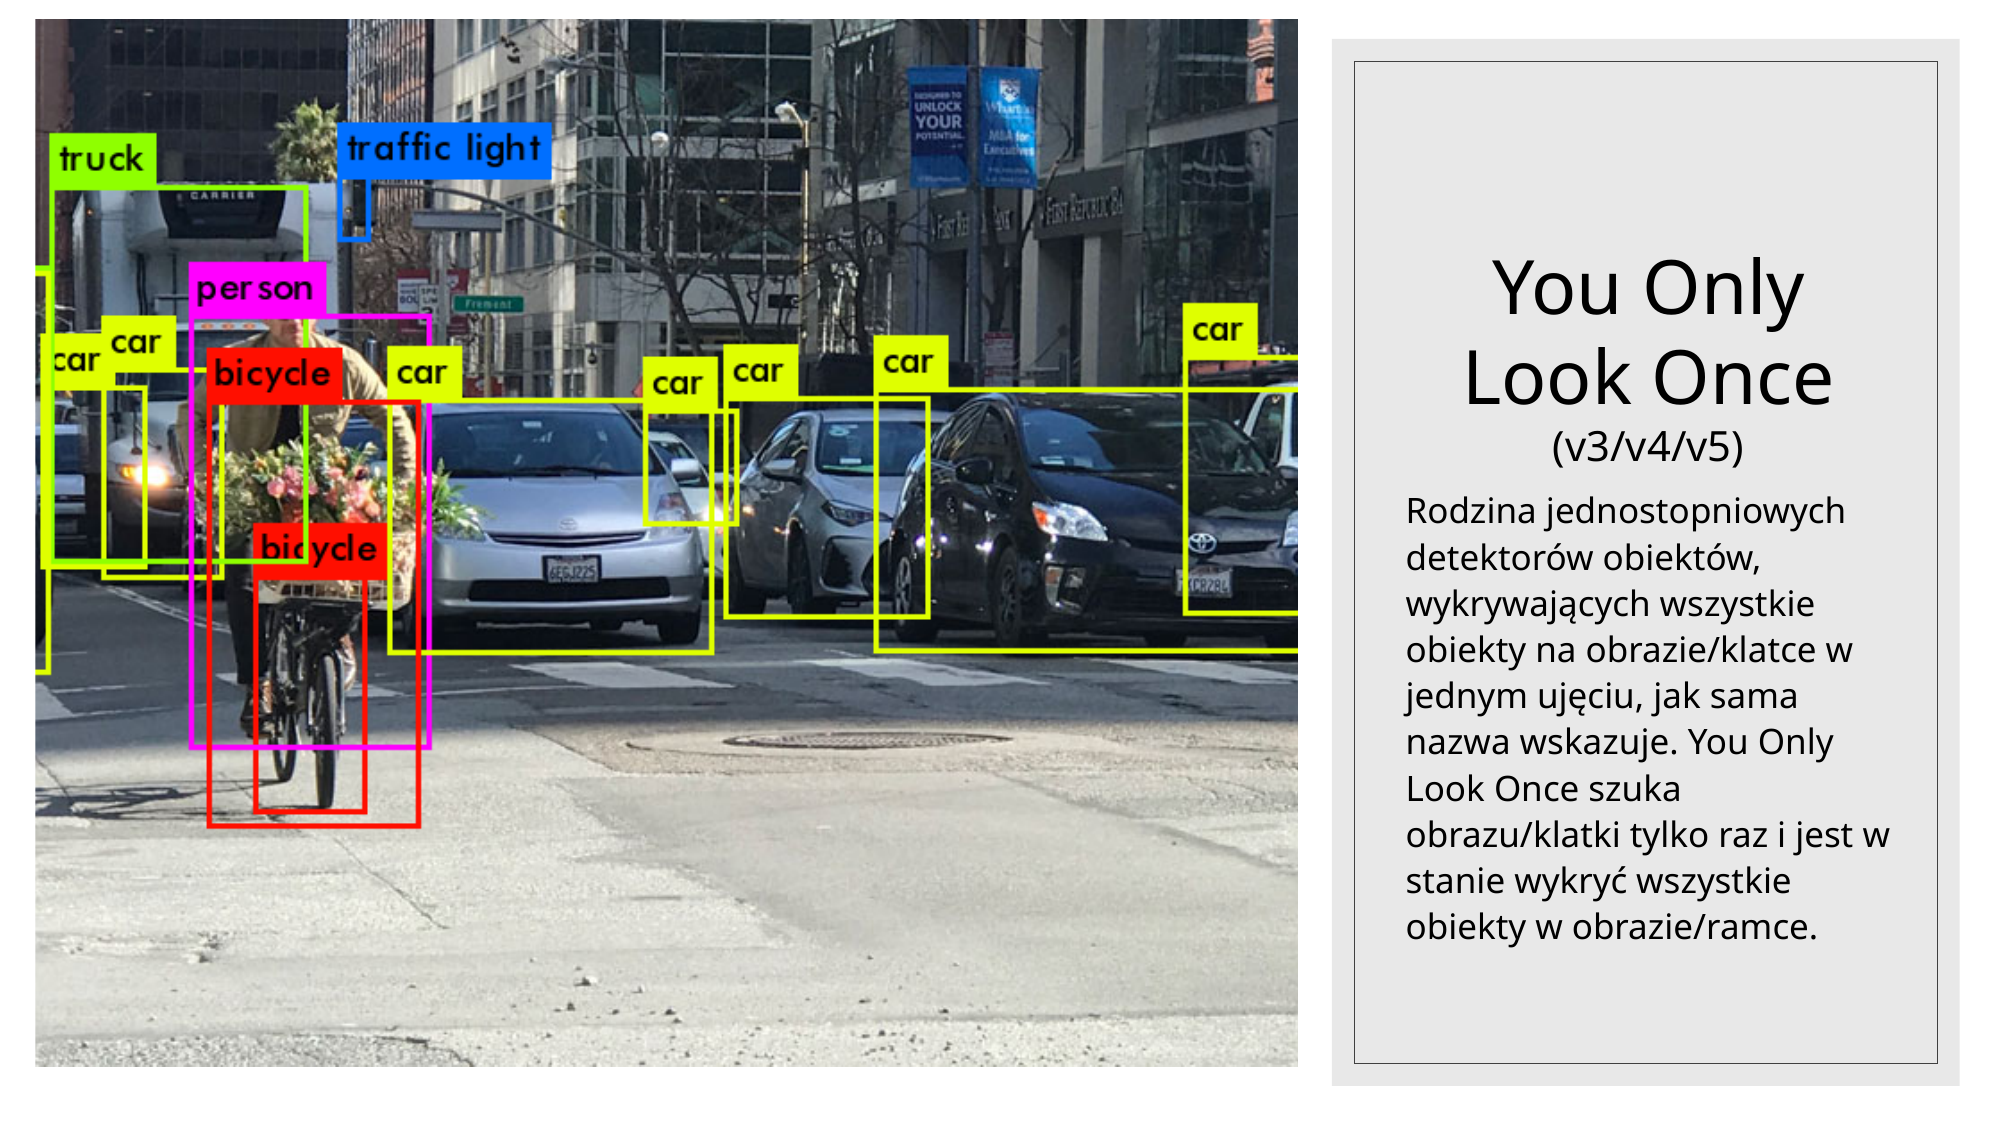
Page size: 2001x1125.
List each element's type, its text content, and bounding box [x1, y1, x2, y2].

title You Only Look Once (v3/v4/v5) [1390, 207, 1907, 477]
picture [35, 19, 1298, 1067]
list Rodzina jednostopniowych detektorów obiektów, wykrywających wszystkie obiekty na obrazie/klatce w jednym ujęciu, jak sama nazwa wskazuje. You Only Look Once szuka obrazu/klatki tylko raz i jest w stanie wykryć wszystkie obiekty w obrazie/ramce. [1390, 477, 1907, 959]
